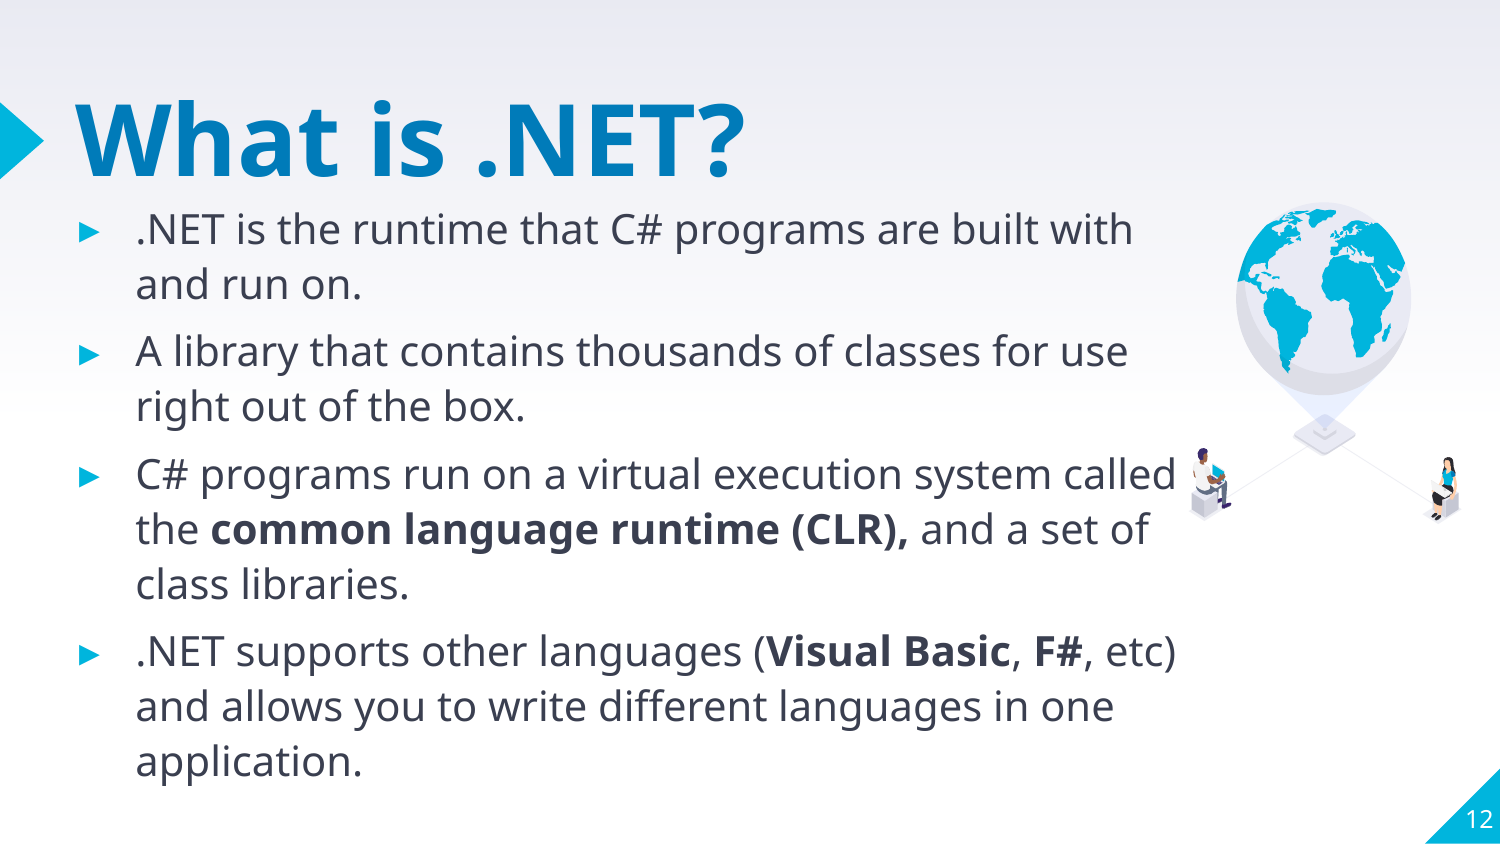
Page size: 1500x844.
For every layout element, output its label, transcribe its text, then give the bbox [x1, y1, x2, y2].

slide_number 12 [1418, 760, 1494, 838]
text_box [1188, 202, 1462, 525]
list .NET is the runtime that C# programs are built with and run on. A library that contains thousands of classes for use right out of the box. C# programs run on a virtual execution system called the common language runtime (CLR), and a set of class libraries. .NET supports other languages (Visual Basic, F#, etc) and allows you to write different languages in one application. [60, 197, 1182, 798]
title What is .NET? [75, 99, 1460, 277]
